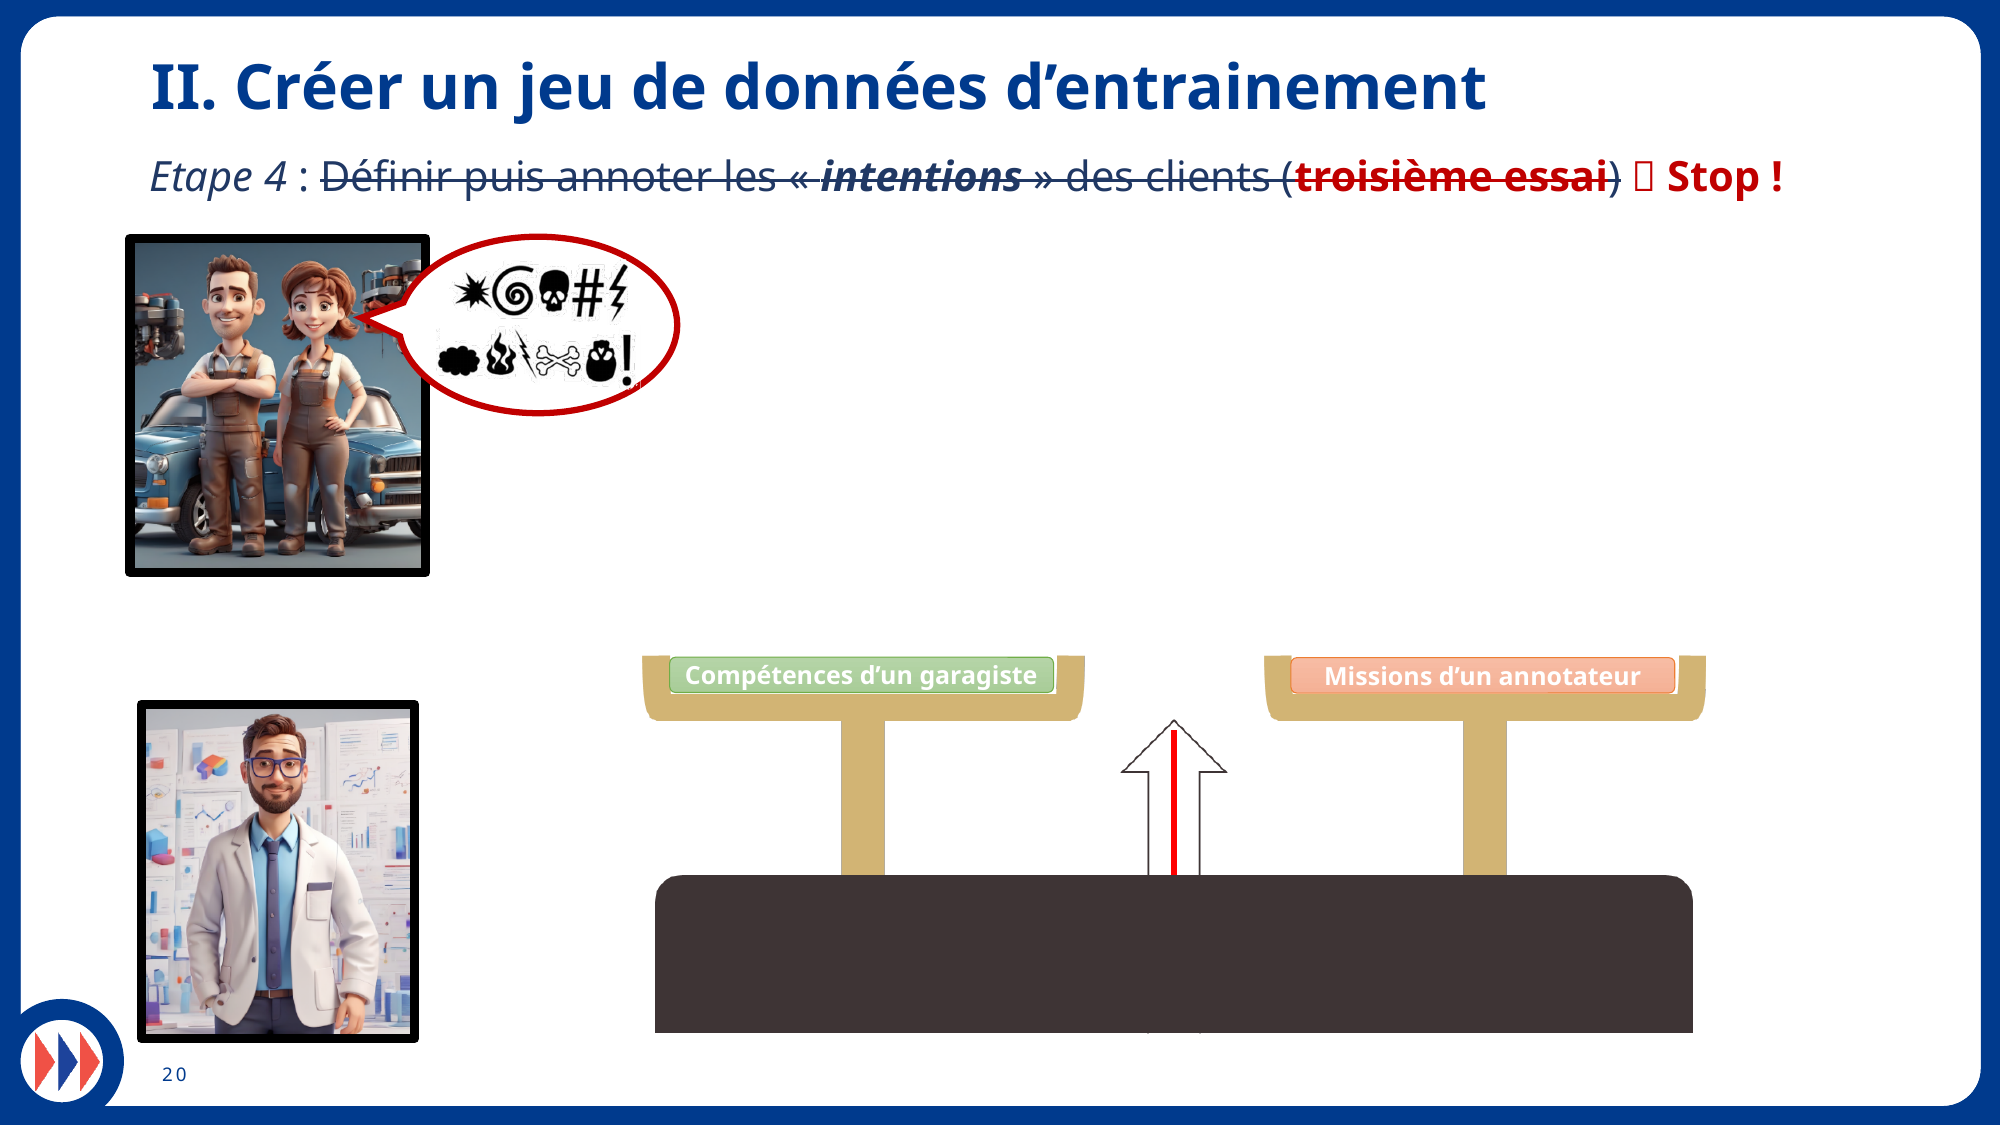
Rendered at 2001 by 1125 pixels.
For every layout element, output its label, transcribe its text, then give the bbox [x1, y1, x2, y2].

picture [134, 242, 421, 568]
picture [35, 1032, 100, 1091]
slide_number 20 [147, 1056, 233, 1094]
picture [145, 708, 410, 1034]
title II. Créer un jeu de données d’entrainement [137, 48, 1945, 135]
list Etape 4 : Définir puis annoter les « intentions » des clients (troisième essai)  Stop ! [134, 142, 1945, 201]
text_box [642, 655, 1706, 1034]
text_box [398, 236, 678, 414]
